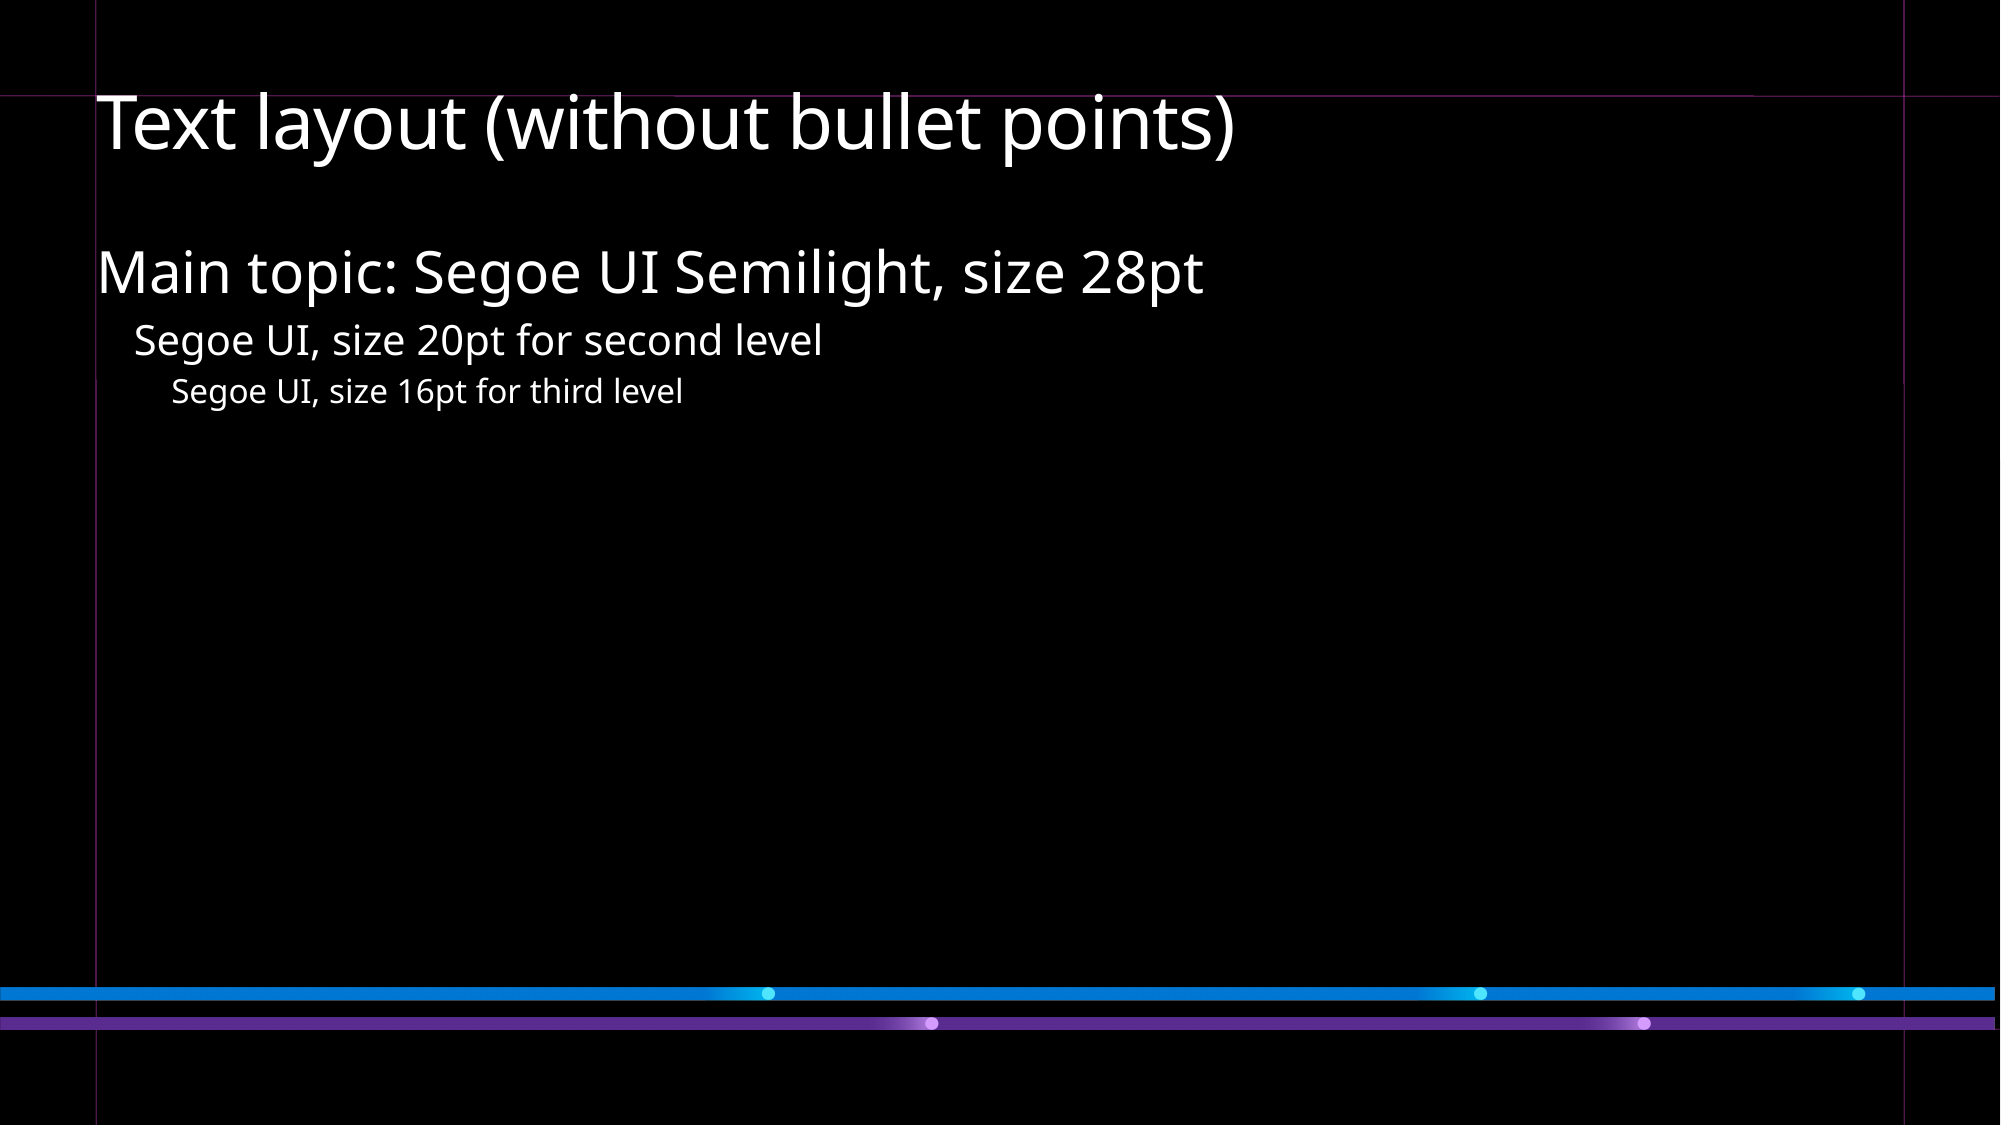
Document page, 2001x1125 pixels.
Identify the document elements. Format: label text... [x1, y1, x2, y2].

list Main topic: Segoe UI Semilight, size 28pt Segoe UI, size 20pt for second level Segoe UI, size 16pt for third level [96, 235, 1904, 614]
title Text layout (without bullet points) [96, 75, 1904, 166]
picture [0, 987, 2000, 1030]
